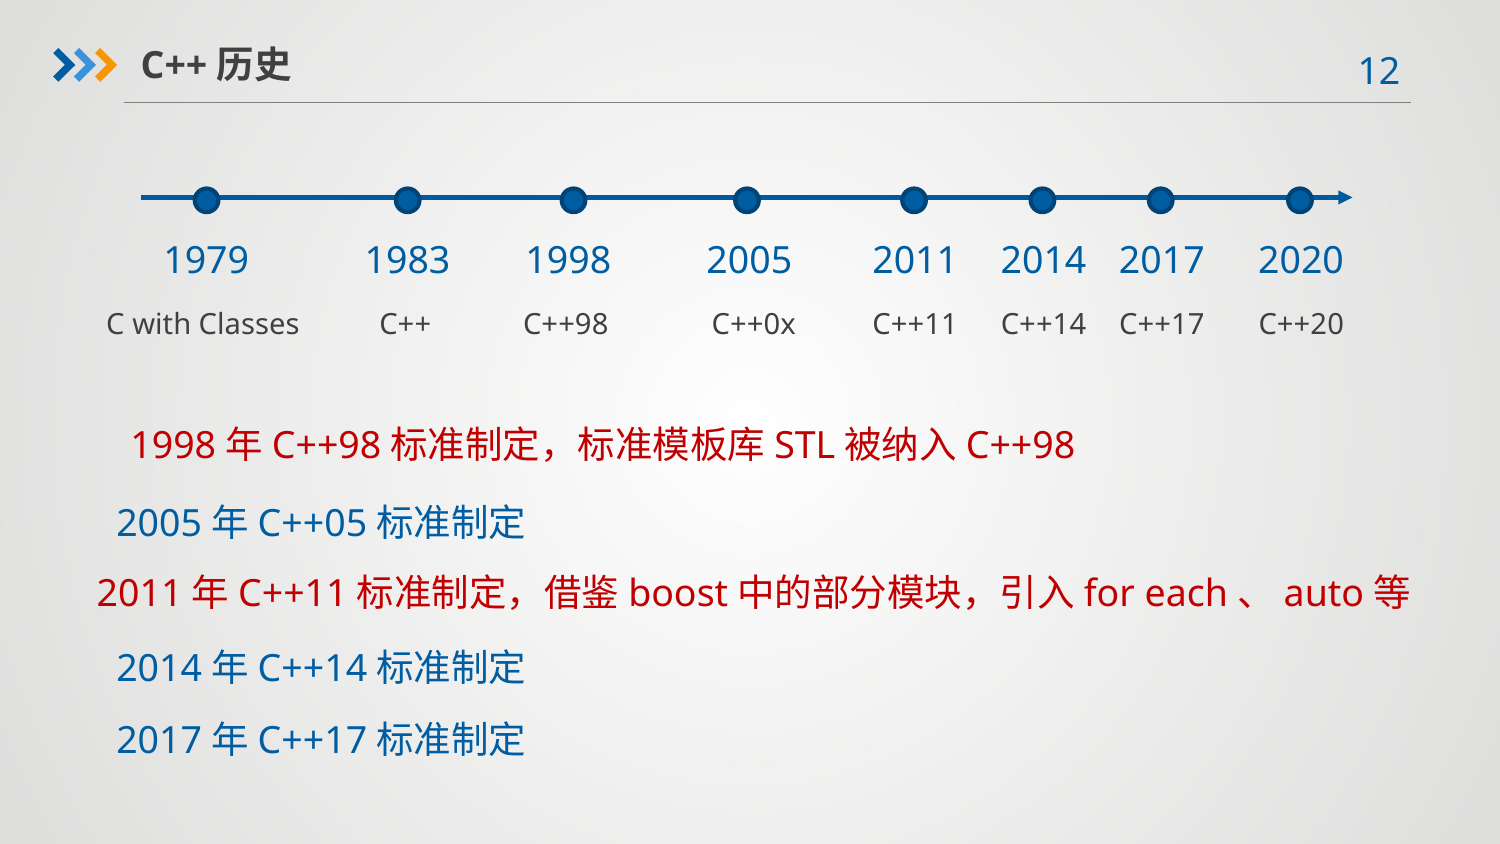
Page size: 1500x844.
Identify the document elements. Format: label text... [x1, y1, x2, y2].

text_box C++98 [508, 280, 624, 348]
text_box C++17 [1104, 280, 1233, 348]
text_box [1286, 186, 1314, 196]
text_box [193, 186, 220, 196]
text_box [1029, 186, 1056, 196]
text_box C with Classes [91, 280, 315, 348]
text_box 1983 [349, 206, 466, 289]
text_box 2017年C++17标准制定 [101, 686, 542, 769]
text_box 2017 [1104, 206, 1223, 280]
text_box 2011 [857, 206, 977, 280]
text_box [900, 186, 928, 196]
text_box [395, 206, 421, 215]
text_box 1998 [510, 206, 627, 289]
text_box [394, 186, 421, 196]
text_box 1998年C++98标准制定，标准模板库STL被纳入C++98 [115, 391, 1091, 474]
text_box C++ [364, 280, 447, 348]
text_box 2020 [1243, 206, 1363, 280]
text_box C++历史 [140, 32, 491, 95]
text_box [560, 186, 587, 196]
text_box C++0x [696, 280, 811, 348]
text_box [1147, 186, 1174, 196]
text_box 2014年C++14标准制定 [101, 613, 542, 686]
picture [0, 0, 1500, 844]
text_box C++20 [1243, 280, 1373, 348]
text_box 2014 [985, 206, 1104, 289]
text_box 2005年C++05标准制定 [101, 468, 542, 539]
text_box 2011年C++11标准制定，借鉴boost中的部分模块，引入for each、auto等 [81, 539, 1426, 622]
text_box C++11 [857, 280, 986, 348]
text_box C++14 [986, 280, 1104, 348]
text_box 1979 [148, 206, 265, 280]
text_box [733, 186, 761, 196]
text_box 2005 [691, 206, 808, 289]
